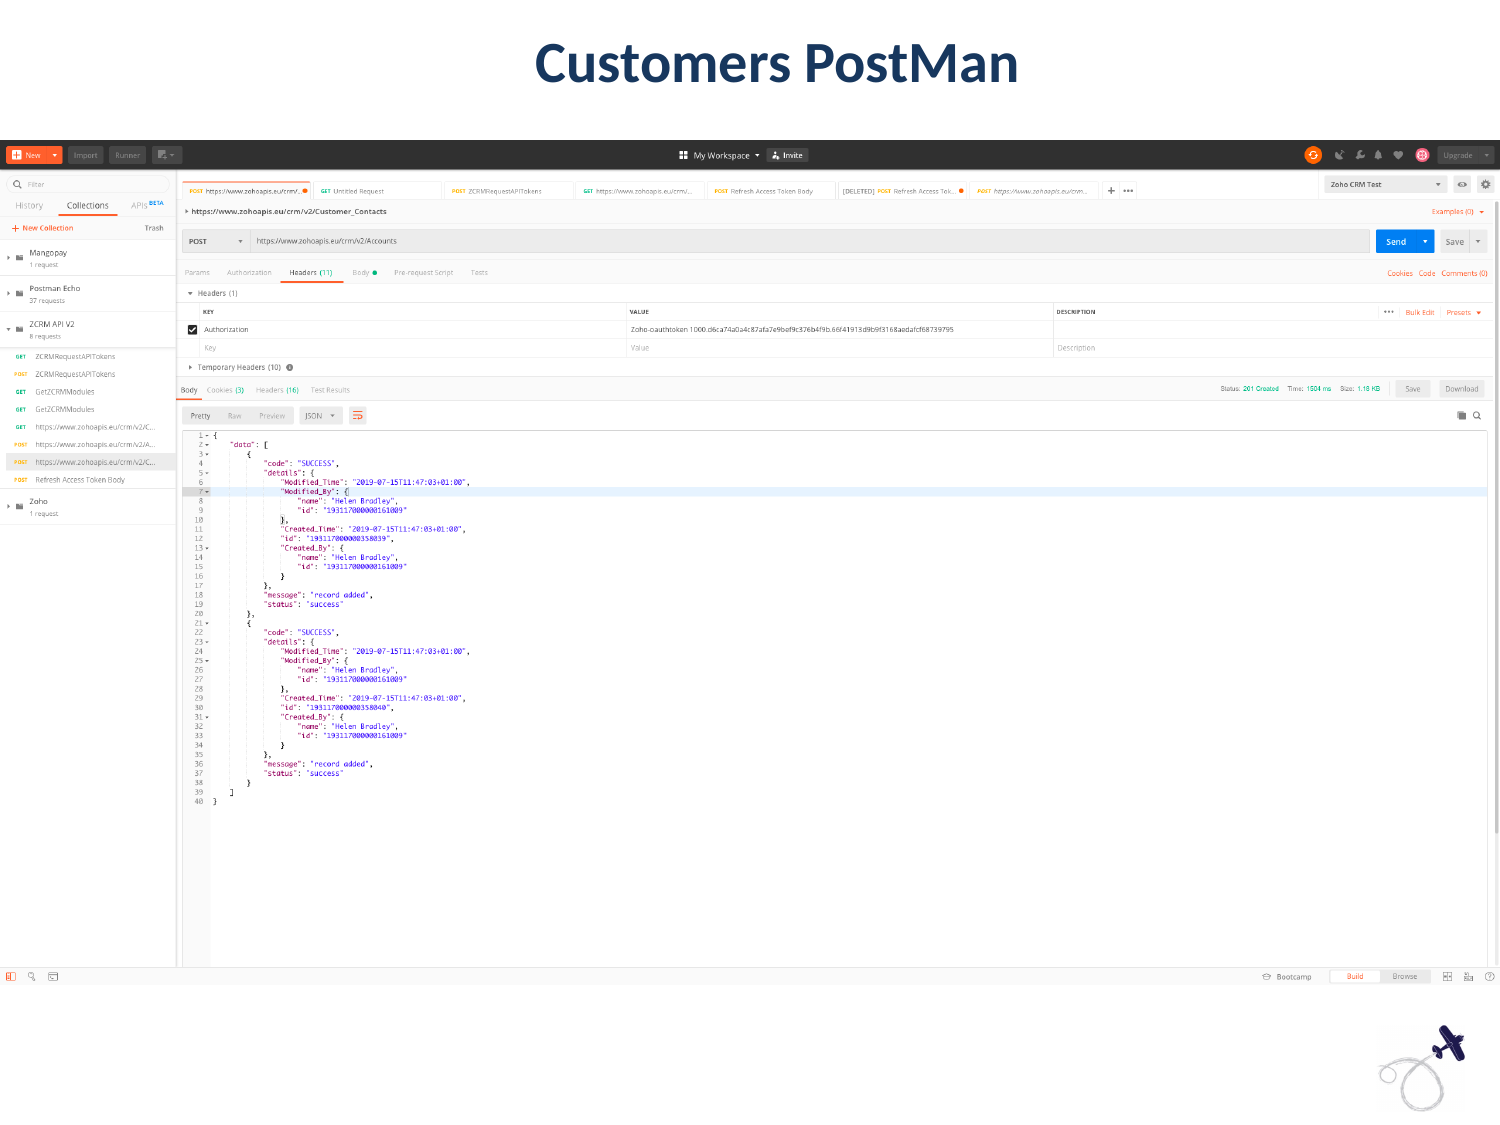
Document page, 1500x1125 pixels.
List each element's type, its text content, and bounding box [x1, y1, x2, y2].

picture [0, 140, 1500, 985]
text_box Customers PostMan [418, 17, 1137, 102]
picture [1376, 1025, 1465, 1112]
